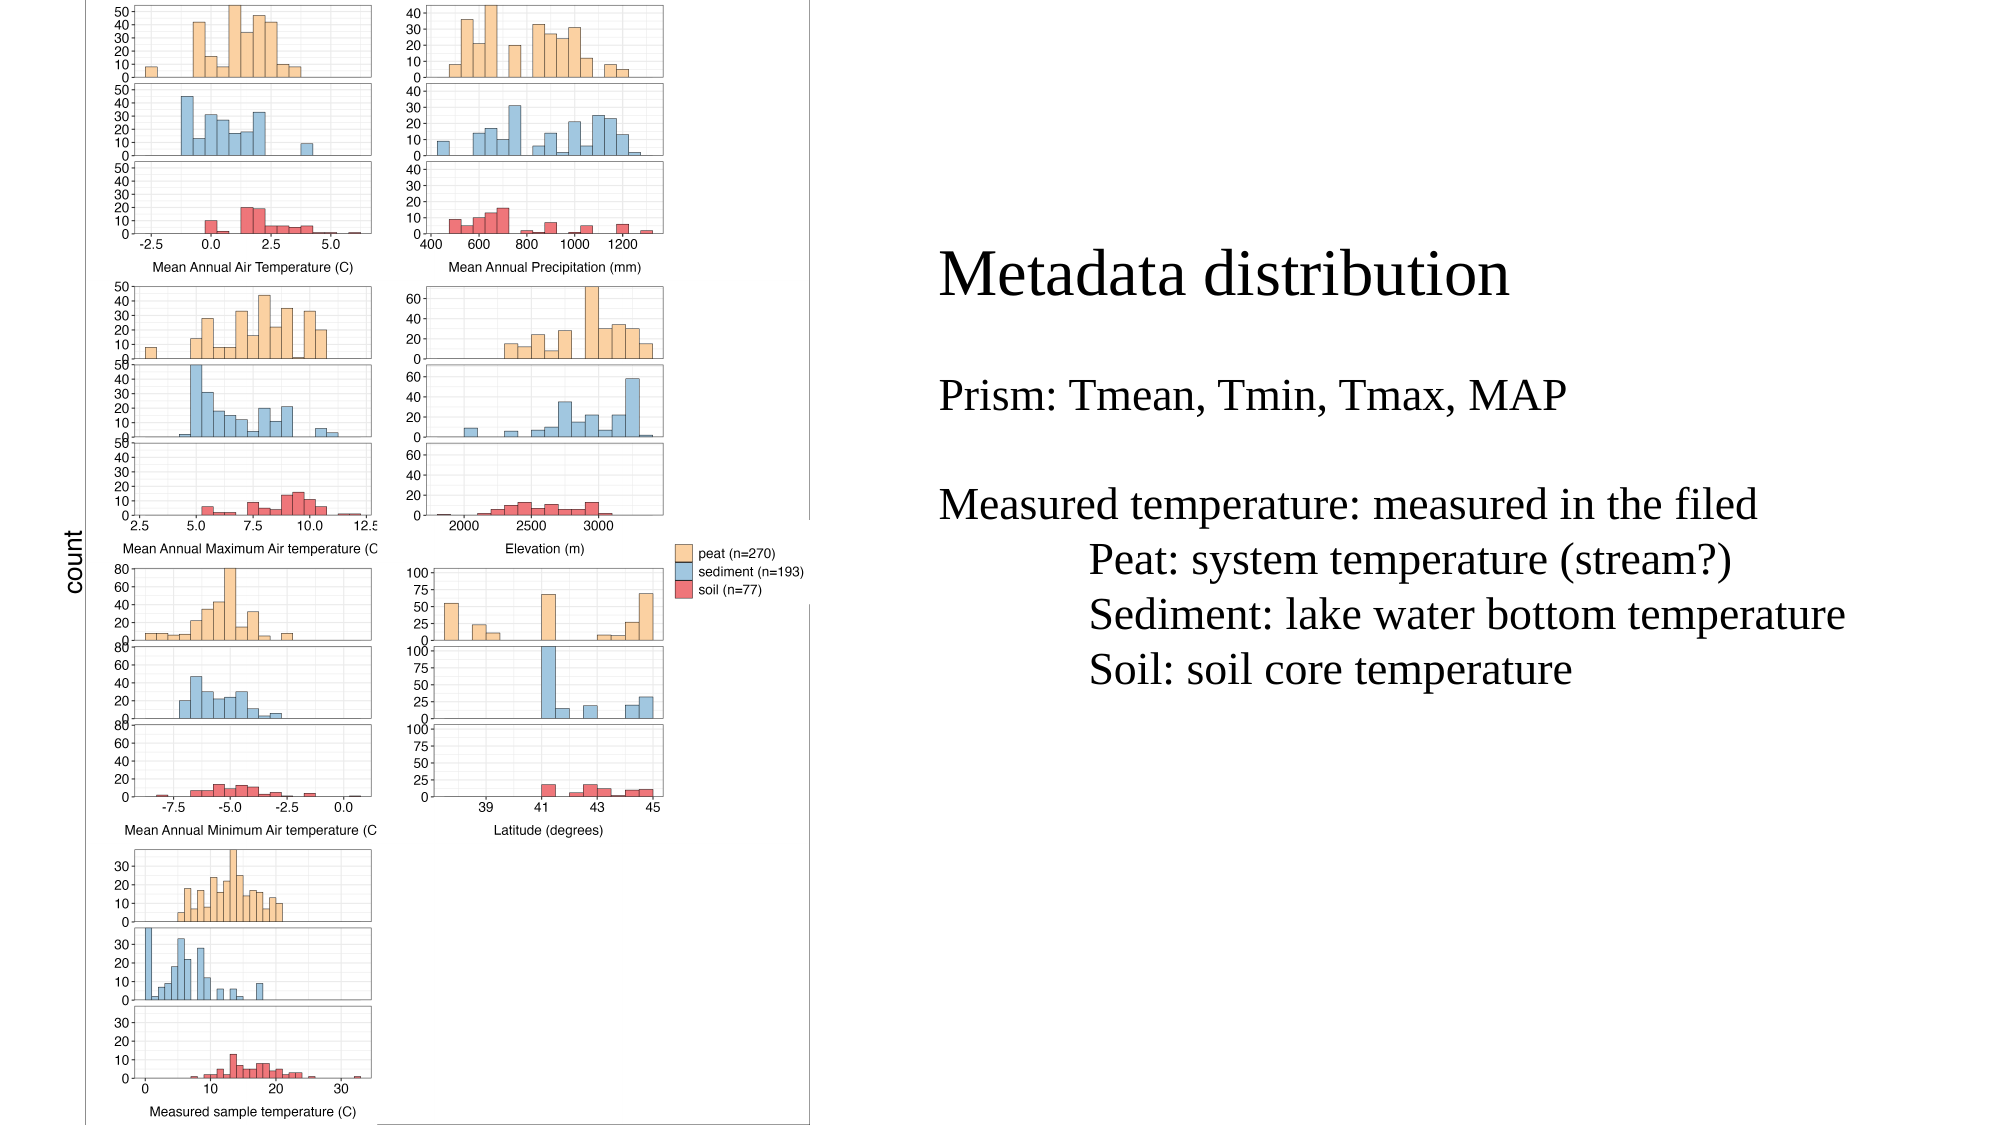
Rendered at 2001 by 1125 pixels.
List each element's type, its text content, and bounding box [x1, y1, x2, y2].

text_box Metadata distribution Prism: Tmean, Tmin, Tmax, MAP Measured temperature: measured in the filed Peat: system temperature (stream?) Sediment: lake water bottom temperature Soil: soil core temperature [923, 221, 2000, 747]
picture [58, 0, 810, 1125]
